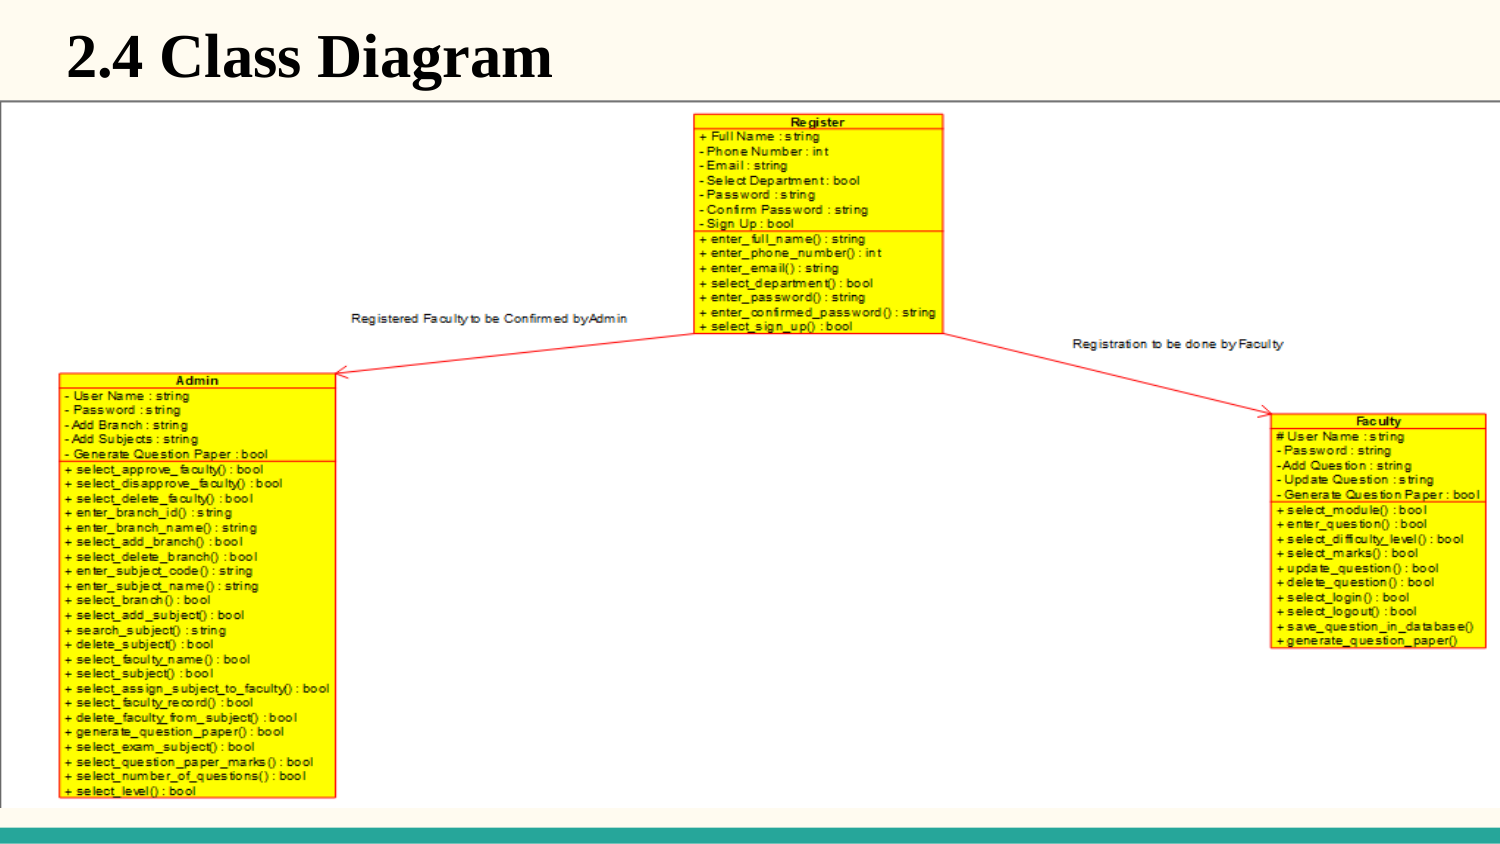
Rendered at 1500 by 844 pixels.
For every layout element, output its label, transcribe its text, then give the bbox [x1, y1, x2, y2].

picture [0, 100, 1500, 808]
title 2.4 Class Diagram [51, 0, 1449, 98]
